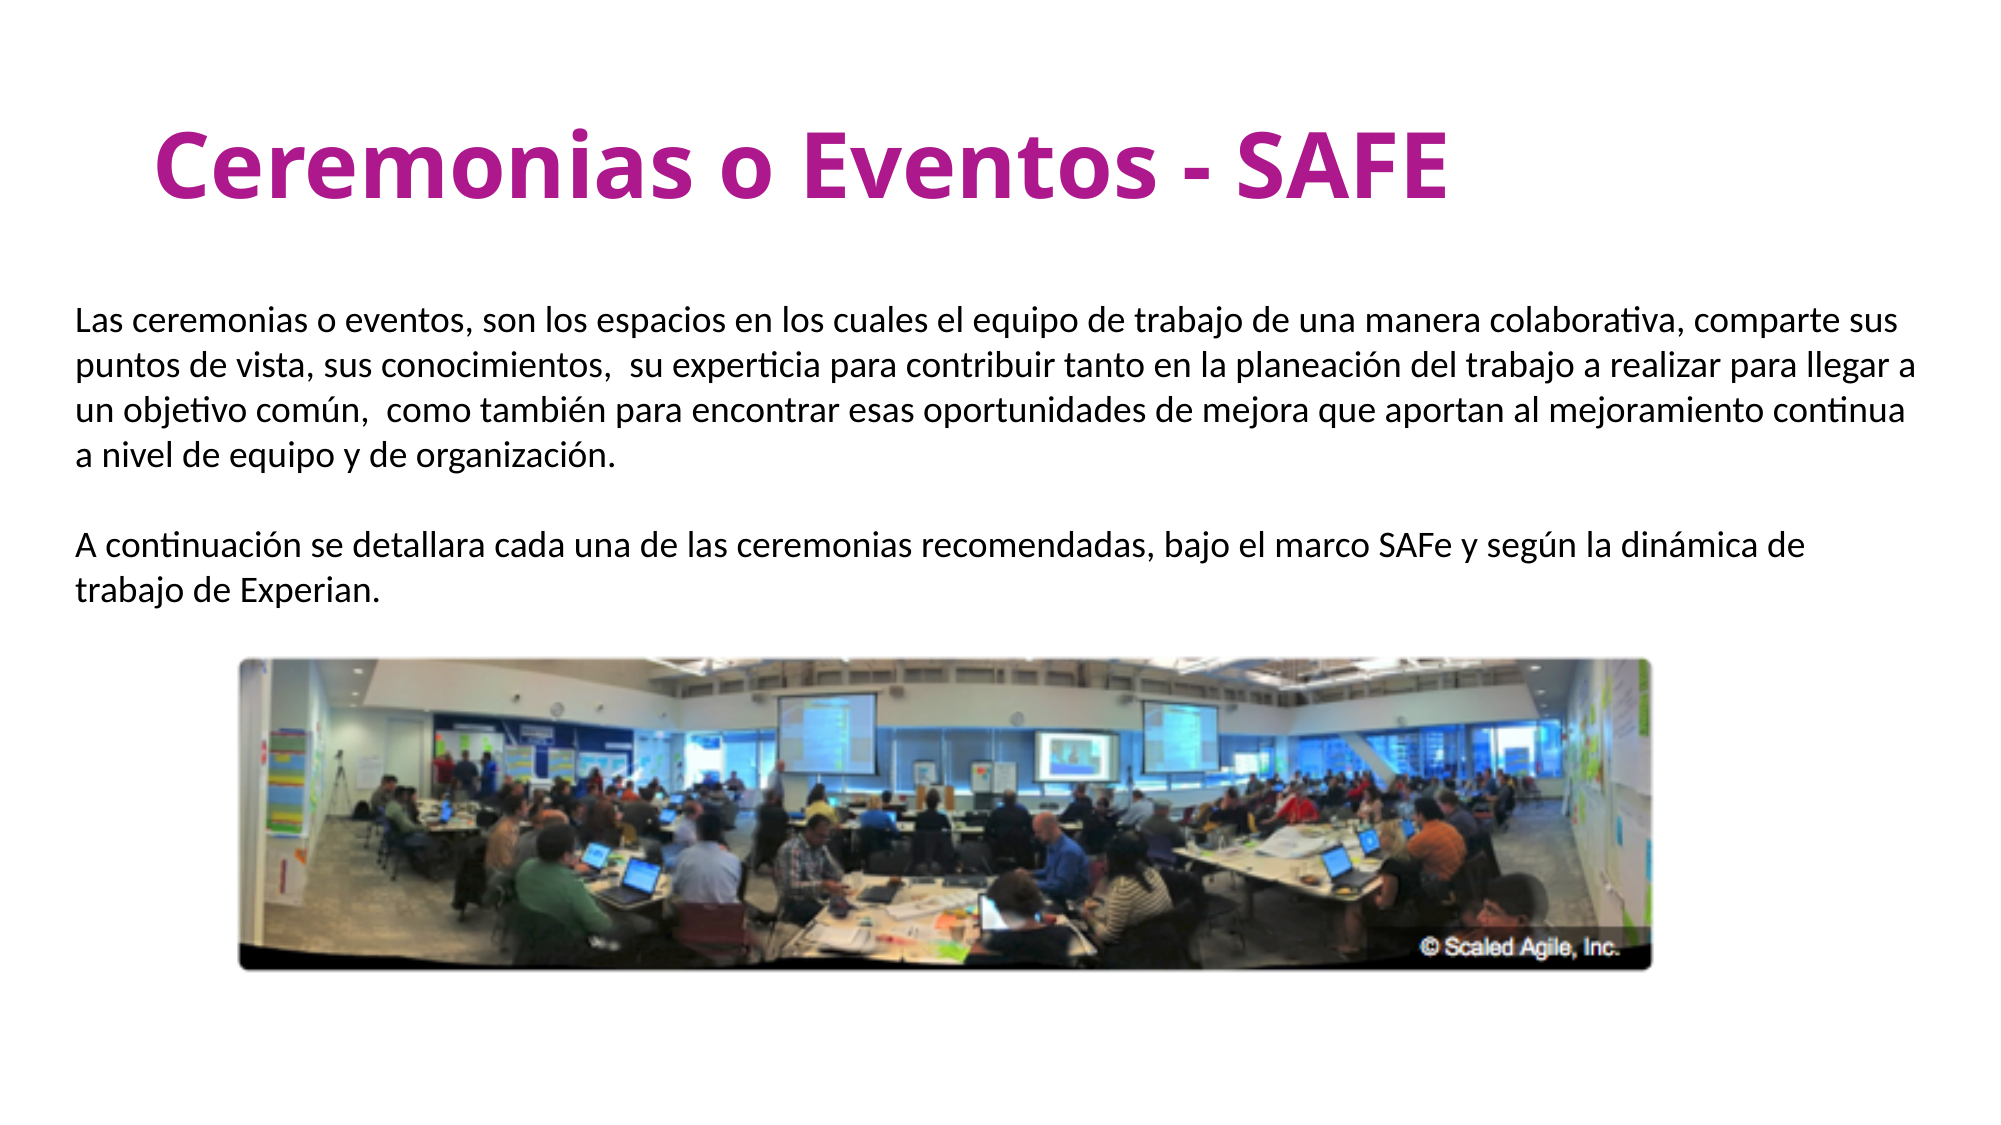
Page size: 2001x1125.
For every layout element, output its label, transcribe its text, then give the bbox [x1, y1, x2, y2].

title Ceremonias o Eventos - SAFE [137, 59, 1863, 197]
text_box Las ceremonias o eventos, son los espacios en los cuales el equipo de trabajo de una manera colaborativa, comparte sus puntos de vista, sus conocimientos, su experticia para contribuir tanto en la planeación del trabajo a realizar para llegar a un objetivo común, como también para encontrar esas oportunidades de mejora que aportan al mejoramiento continua a nivel de equipo y de organización. A continuación se detallara cada una de las ceremonias recomendadas, bajo el marco SAFe y según la dinámica de trabajo de Experian. [60, 197, 1940, 618]
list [224, 648, 1666, 987]
